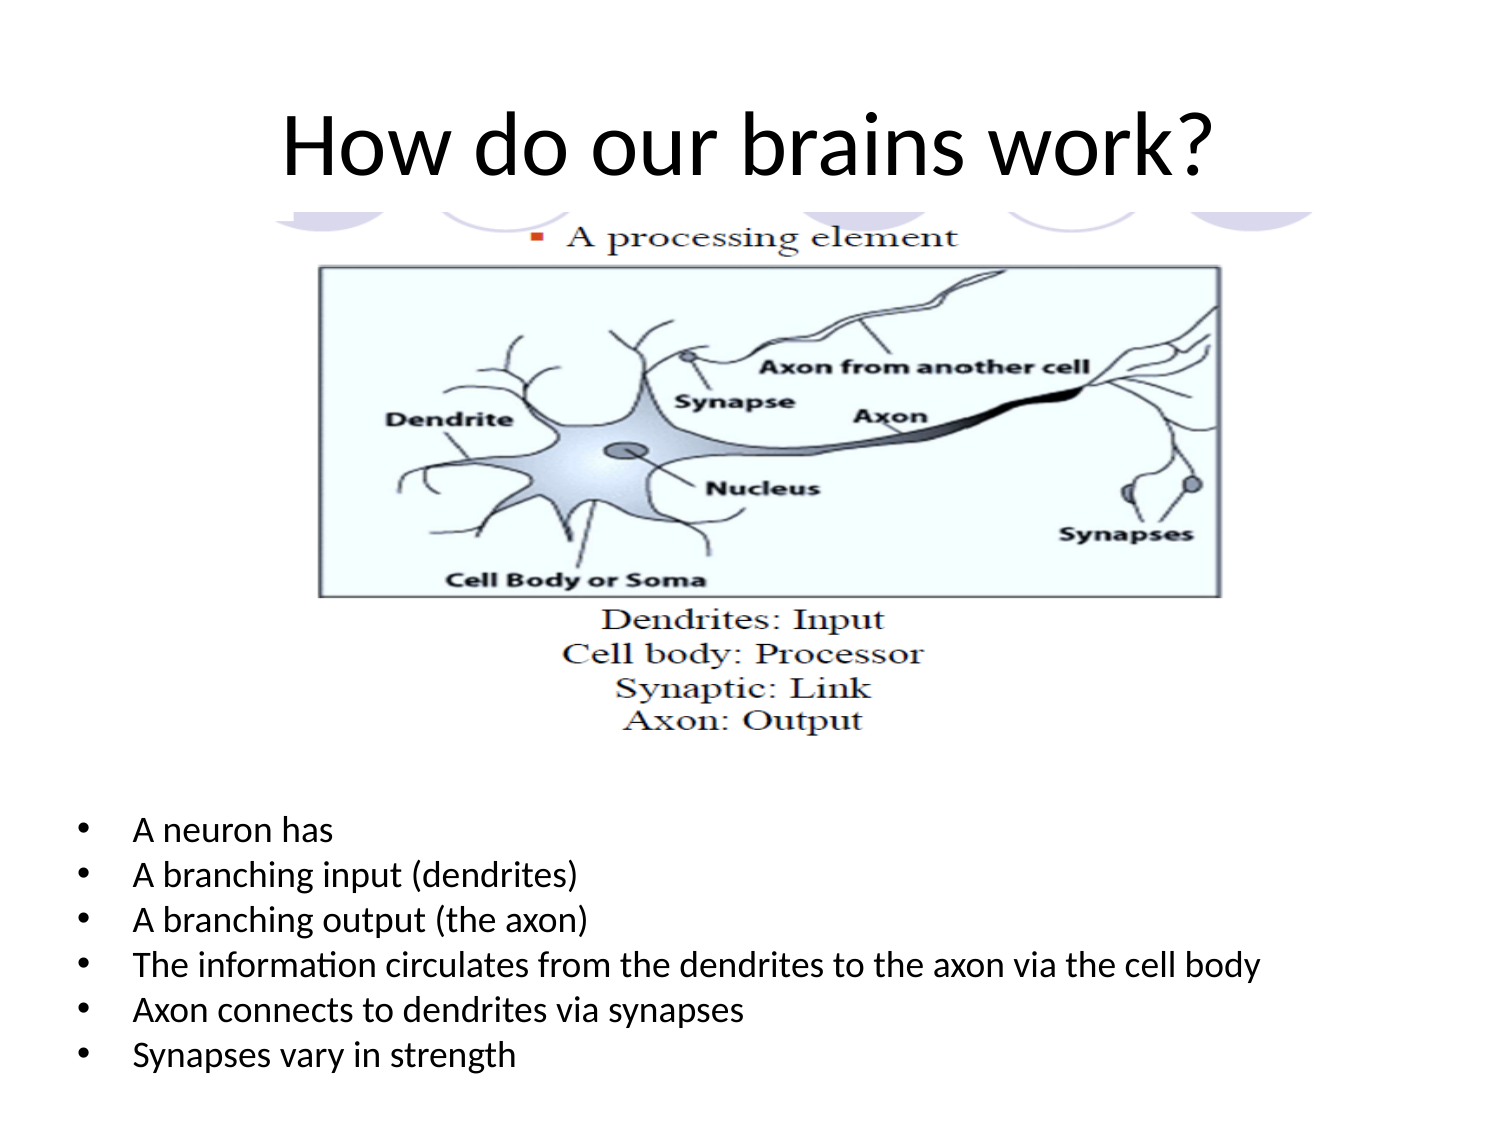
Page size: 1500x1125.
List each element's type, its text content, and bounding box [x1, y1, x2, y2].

title How do our brains work? [75, 45, 1425, 233]
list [274, 212, 1313, 753]
text_box A neuron has A branching input (dendrites) A branching output (the axon) The information circulates from the dendrites to the axon via the cell body Axon connects to dendrites via synapses Synapses vary in strength [62, 752, 1500, 1082]
